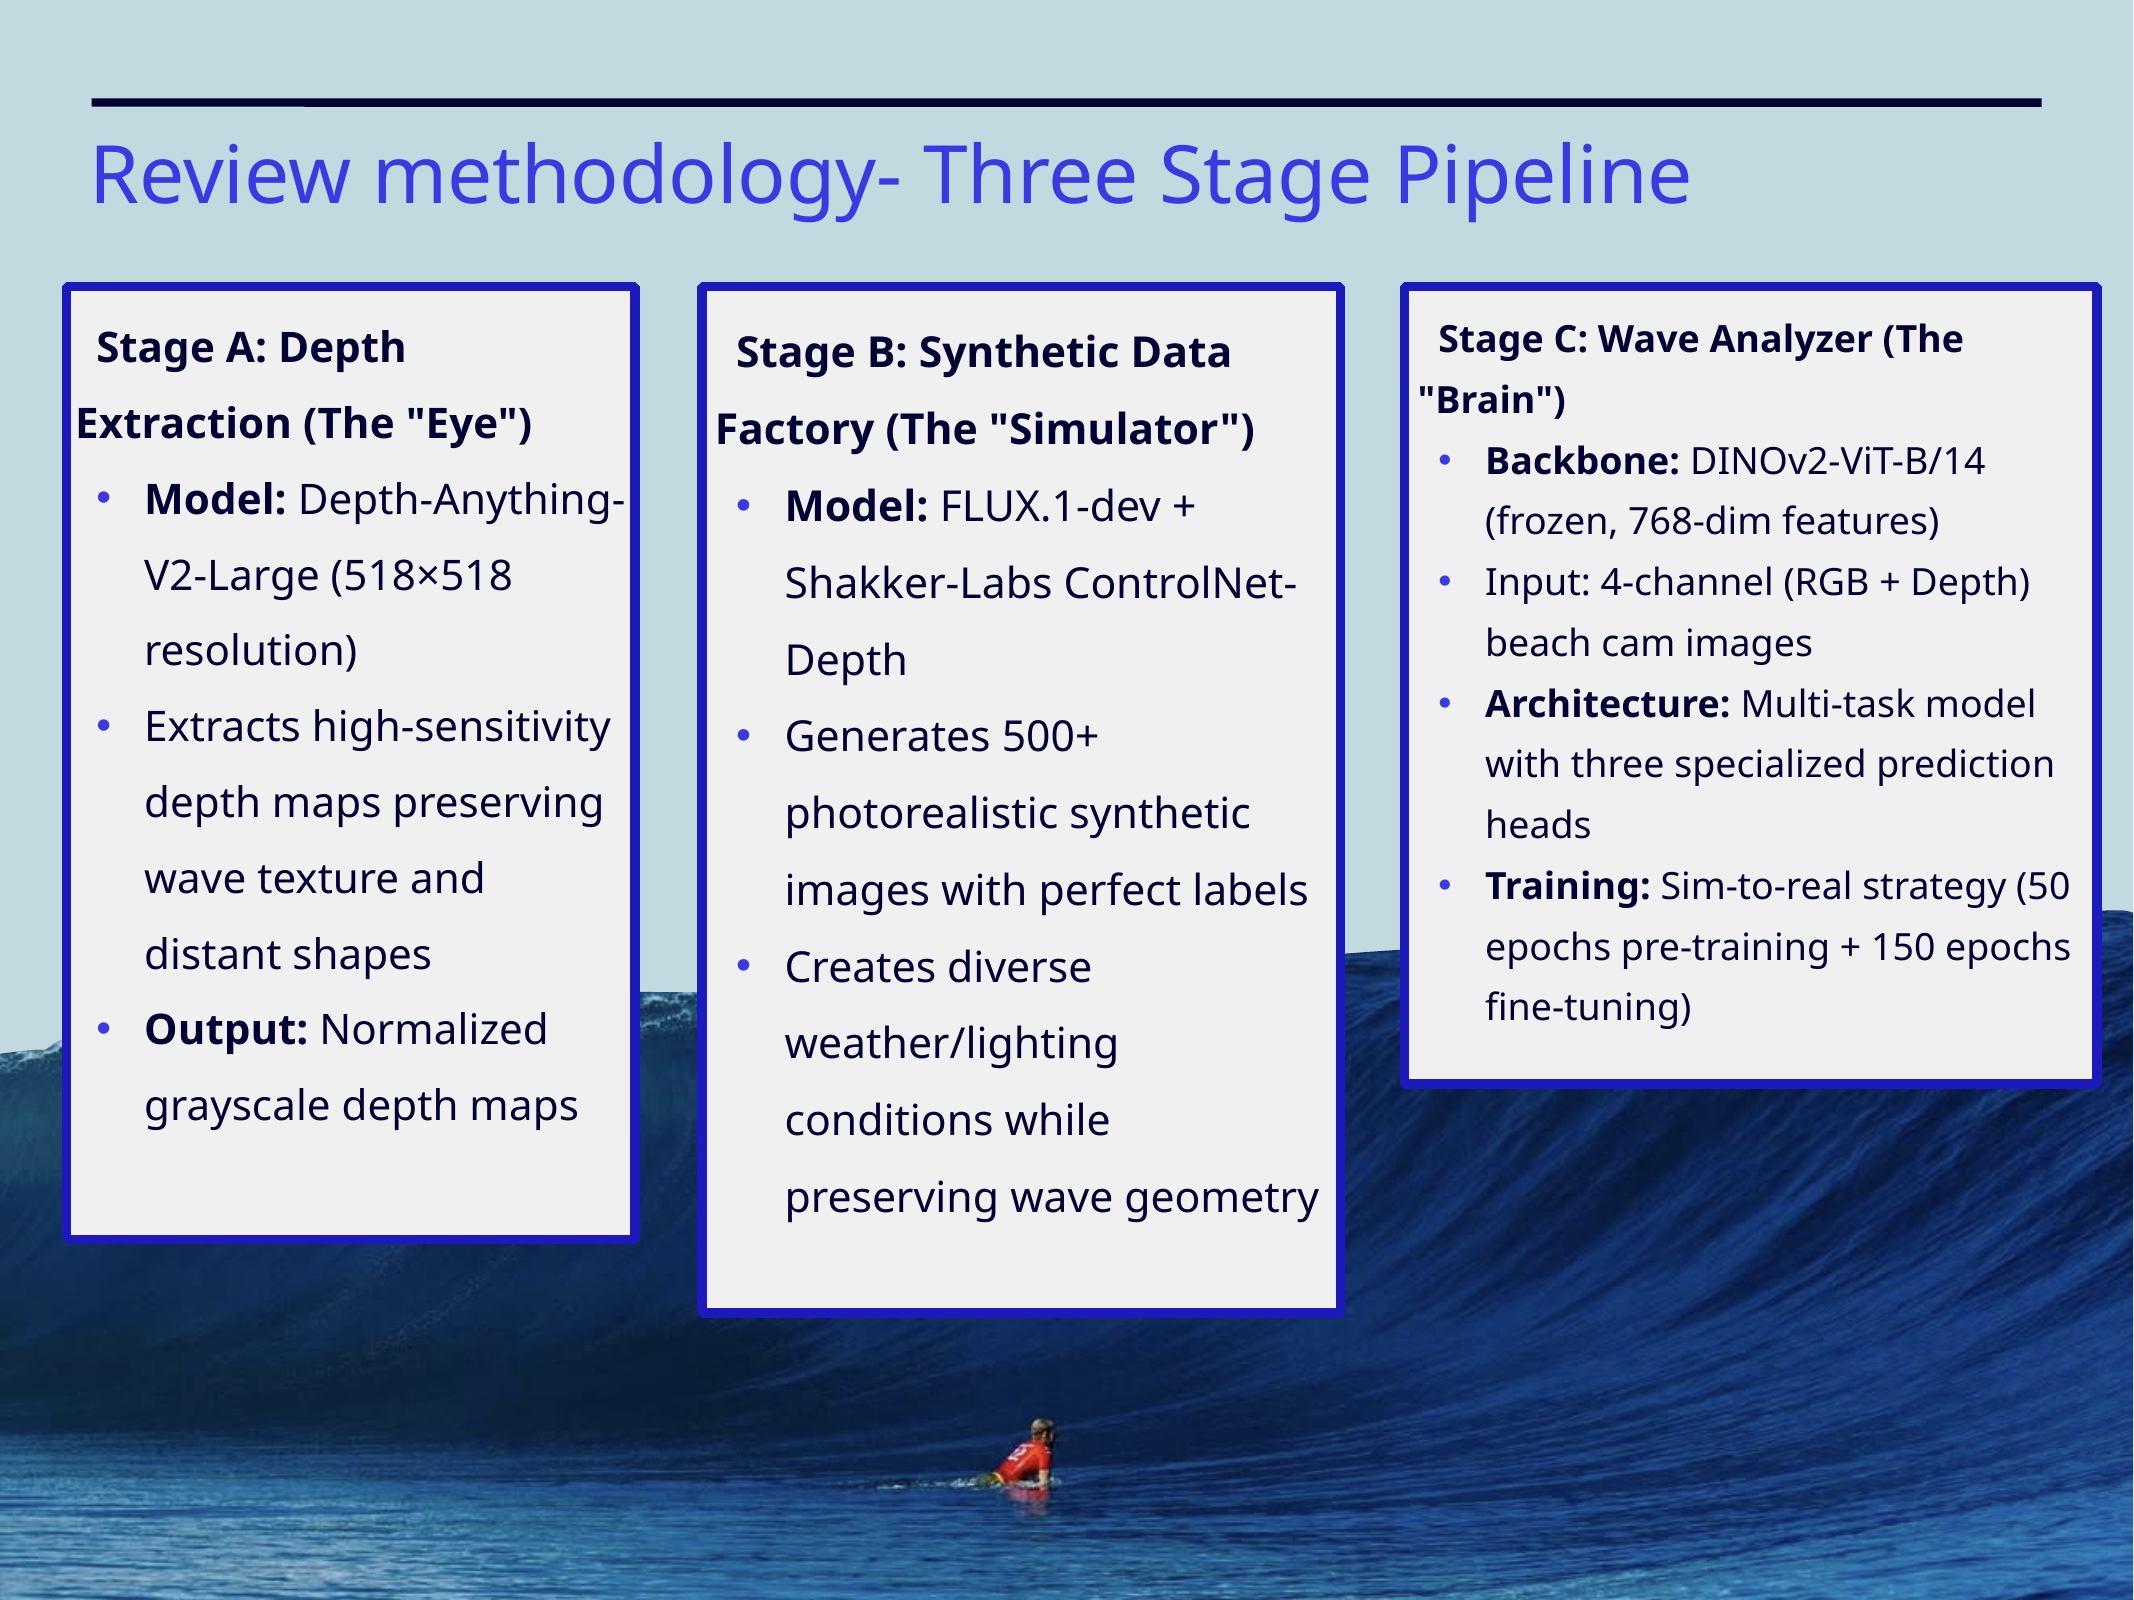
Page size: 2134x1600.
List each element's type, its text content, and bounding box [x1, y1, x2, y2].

text_box Review methodology- Three Stage Pipeline [84, 114, 1728, 323]
picture [0, 910, 2134, 1600]
list Stage A: Depth Extraction (The "Eye") Model: Depth-Anything-V2-Large (518×518 resolution) Extracts high-sensitivity depth maps preserving wave texture and distant shapes Output: Normalized grayscale depth maps [66, 286, 636, 910]
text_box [1404, 286, 2098, 1085]
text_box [701, 286, 1341, 1314]
